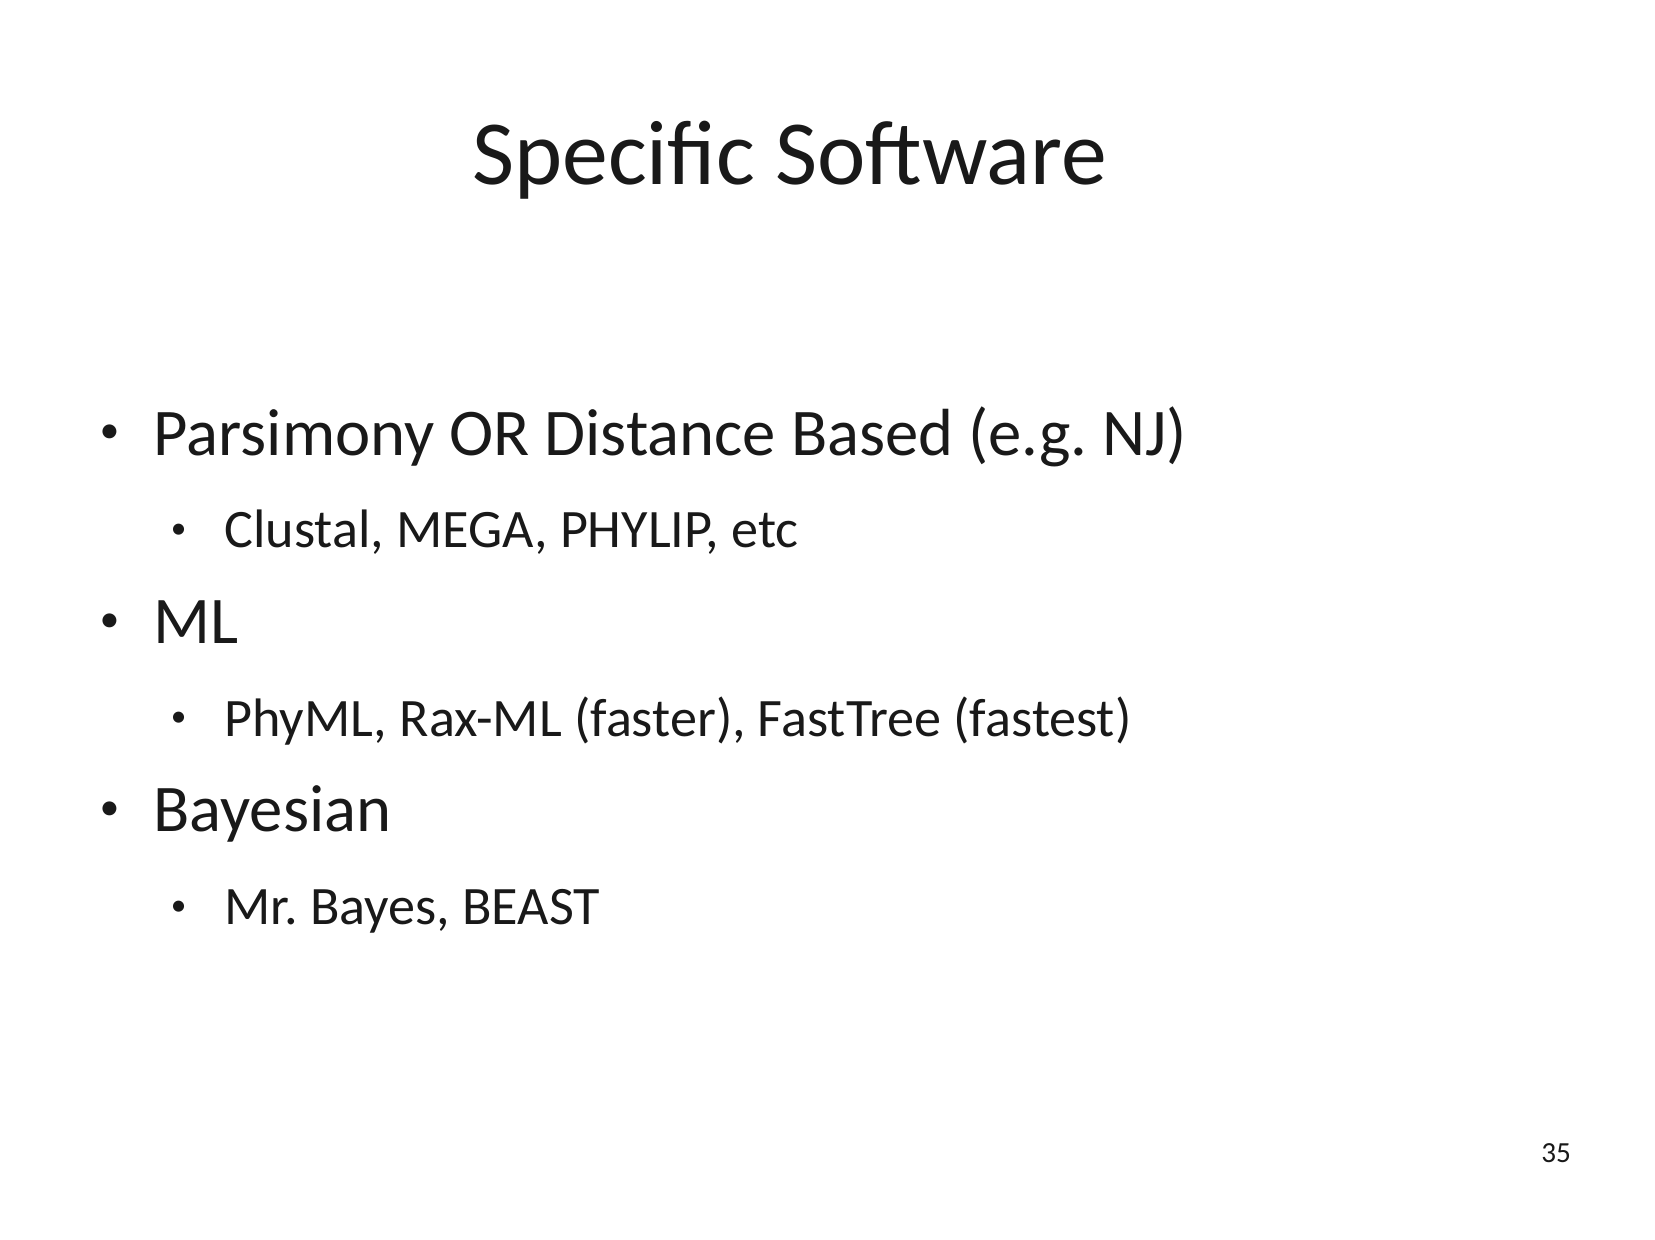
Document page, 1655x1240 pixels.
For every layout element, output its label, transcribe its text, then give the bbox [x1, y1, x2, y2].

text_box ML [151, 574, 484, 657]
title Specific Software [470, 91, 1183, 301]
text_box ● [169, 698, 193, 730]
text_box Parsimony OR Distance Based (e.g. NJ) [151, 386, 1350, 469]
text_box ● [98, 408, 127, 447]
text_box ● [169, 886, 193, 918]
text_box Clustal, MEGA, PHYLIP, etc [222, 491, 901, 559]
text_box PhyML, Rax-ML (faster), FastTree (fastest) [222, 680, 1257, 747]
text_box Bayesian [151, 763, 431, 846]
text_box ● [169, 509, 193, 541]
slide_number 35 [1535, 1127, 1579, 1240]
text_box ● [98, 597, 127, 636]
text_box Mr. Bayes, BEAST [222, 868, 676, 936]
text_box ● [98, 785, 127, 824]
